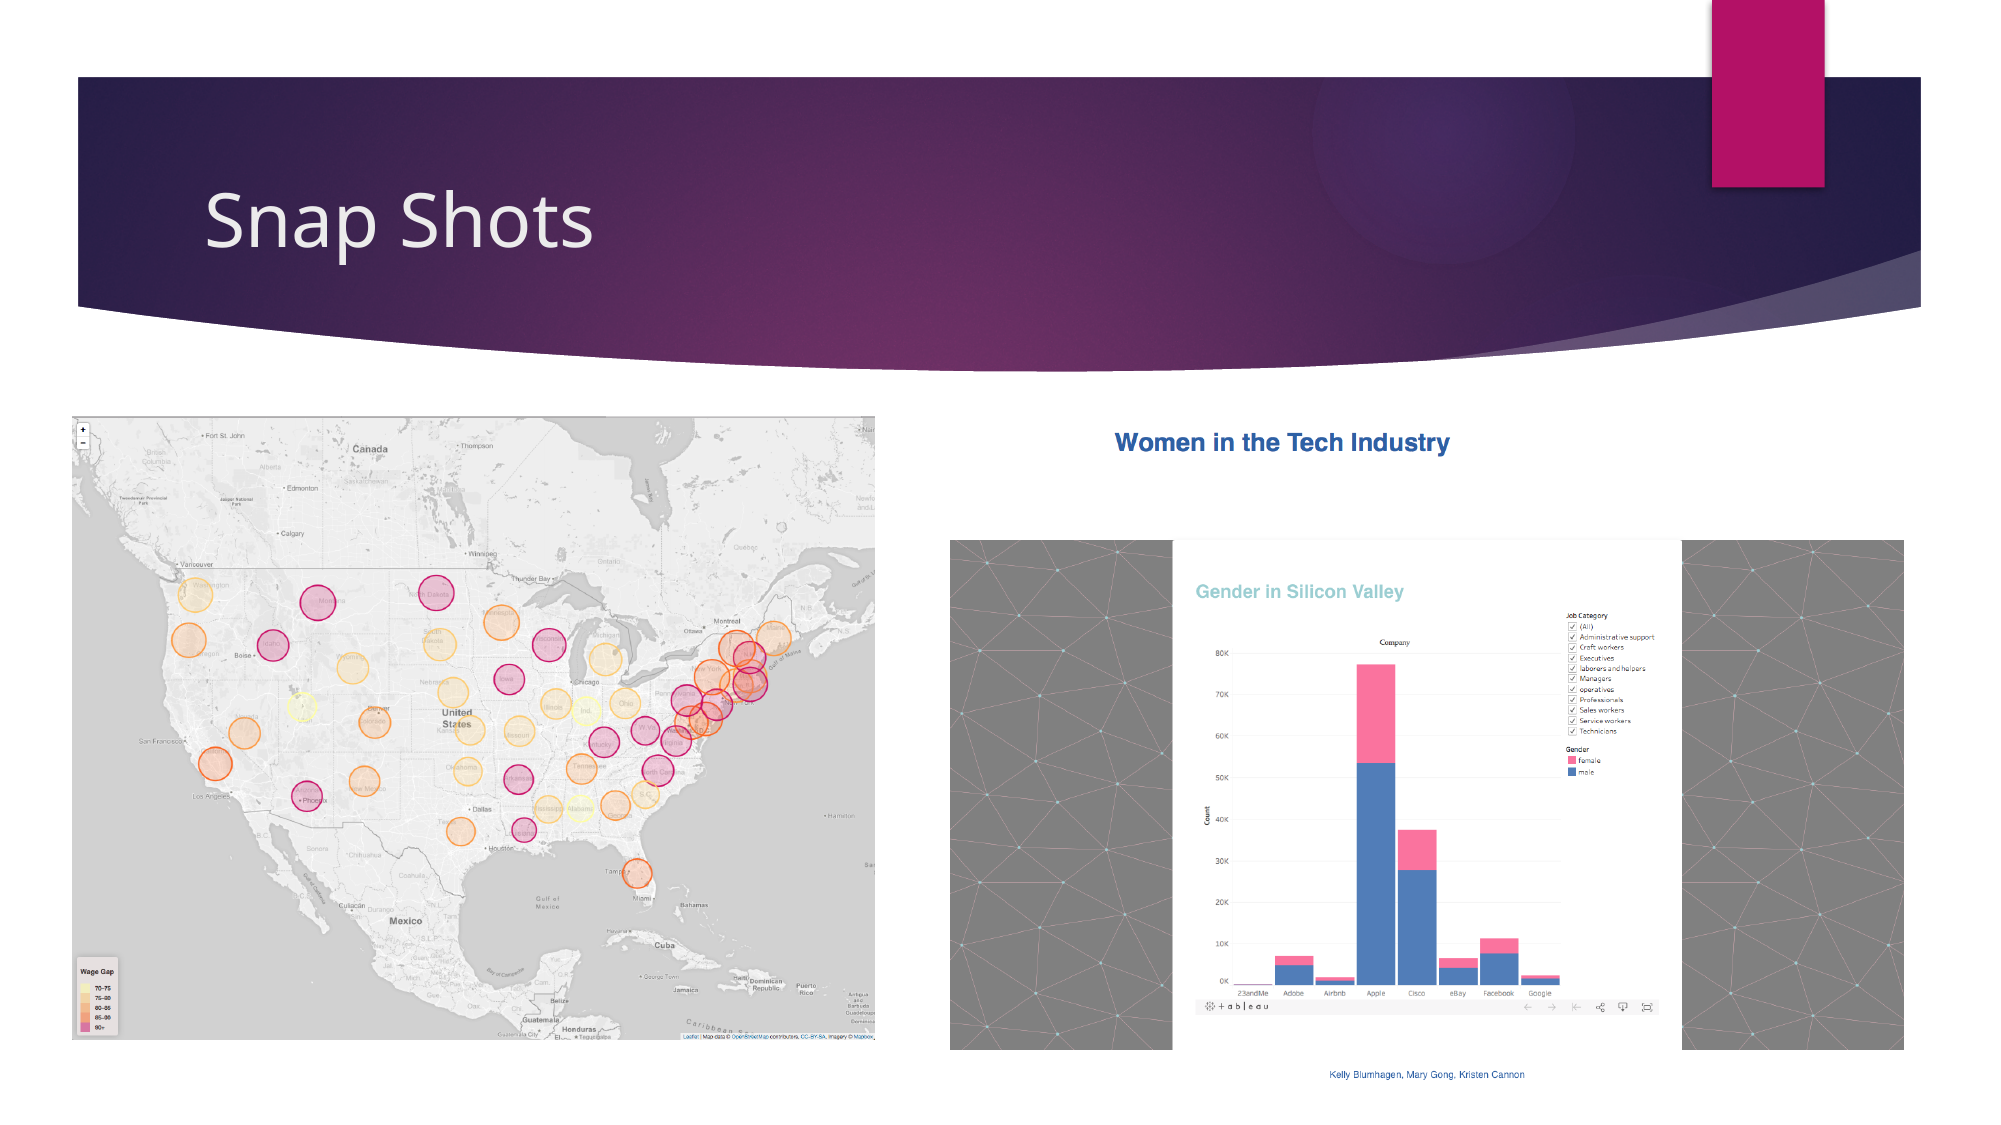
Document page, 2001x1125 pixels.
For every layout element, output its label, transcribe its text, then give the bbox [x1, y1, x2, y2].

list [72, 416, 875, 1040]
picture [950, 416, 1905, 1094]
title Snap Shots [189, 159, 1627, 276]
